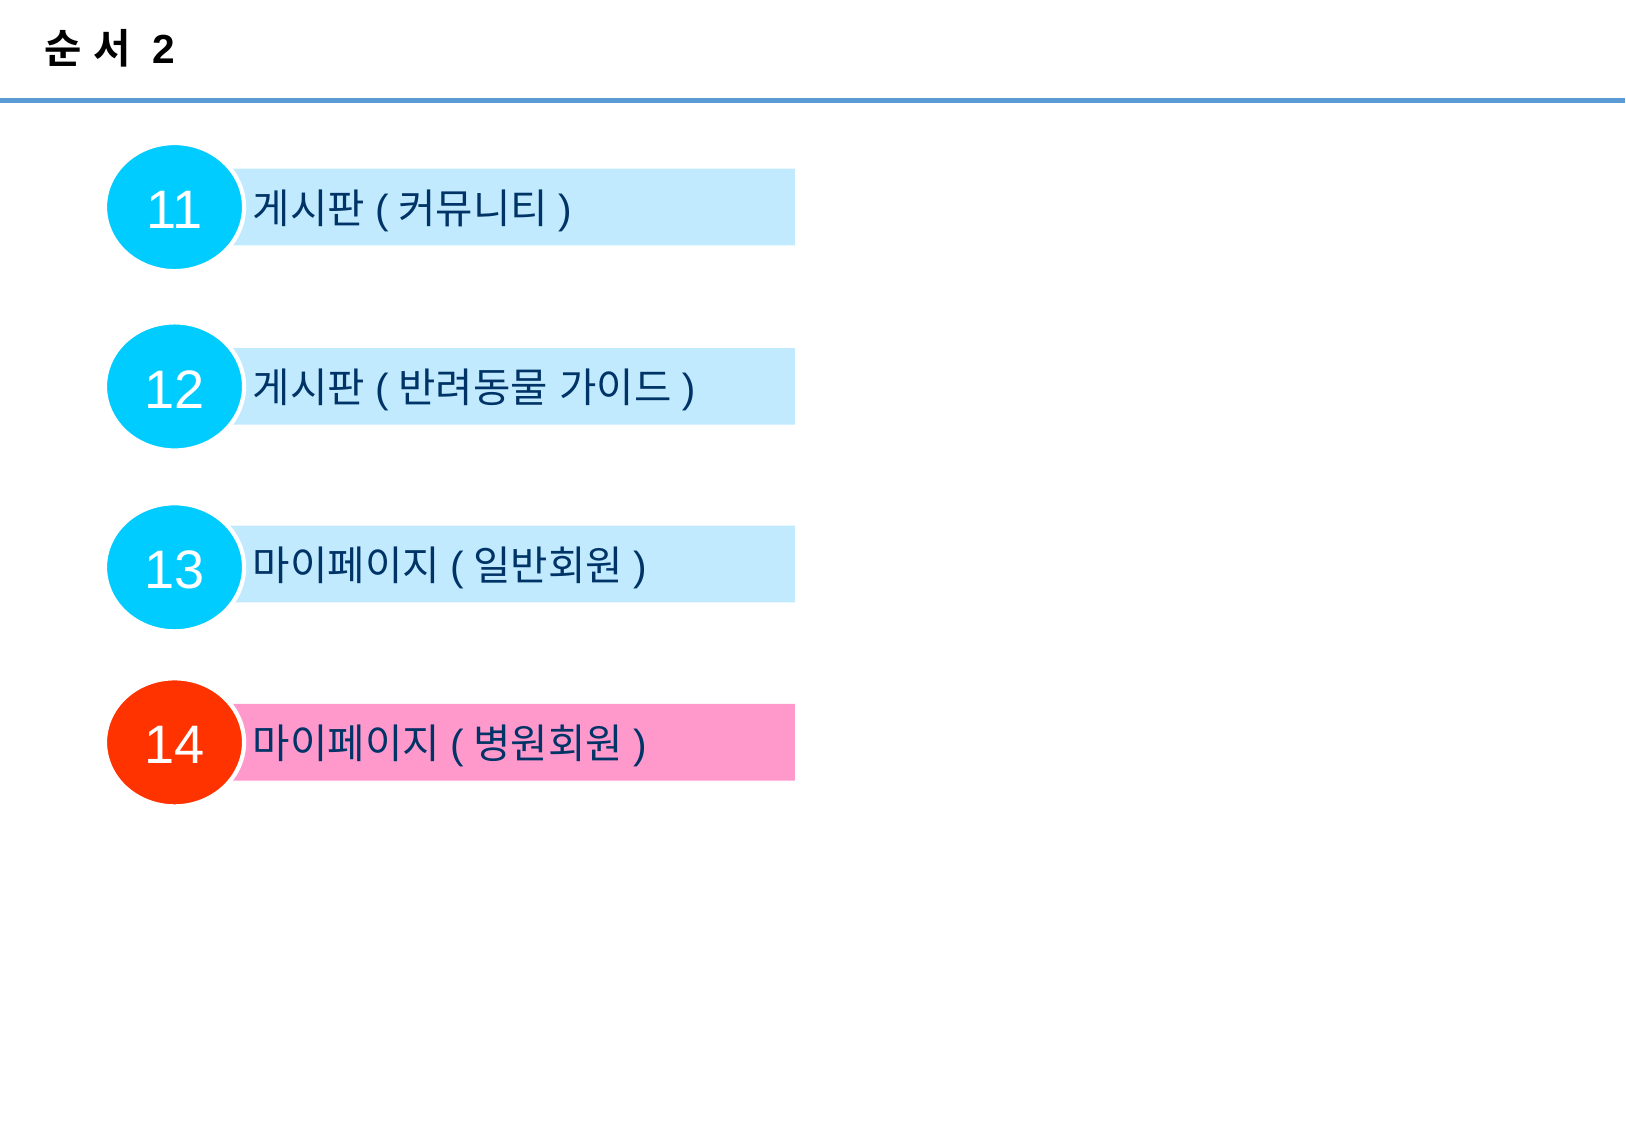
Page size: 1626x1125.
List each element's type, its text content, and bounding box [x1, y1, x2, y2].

text_box 12 [105, 322, 245, 451]
text_box 11 [105, 143, 245, 272]
title 순 서 2 [44, 0, 1108, 102]
text_box 13 [105, 503, 245, 632]
text_box 게시판(반려동물 가이드) [231, 348, 795, 425]
text_box 게시판(커뮤니티) [231, 168, 795, 246]
text_box 마이페이지(일반회원) [228, 525, 795, 603]
text_box 14 [105, 678, 245, 807]
text_box 마이페이지(병원회원) [231, 703, 795, 781]
